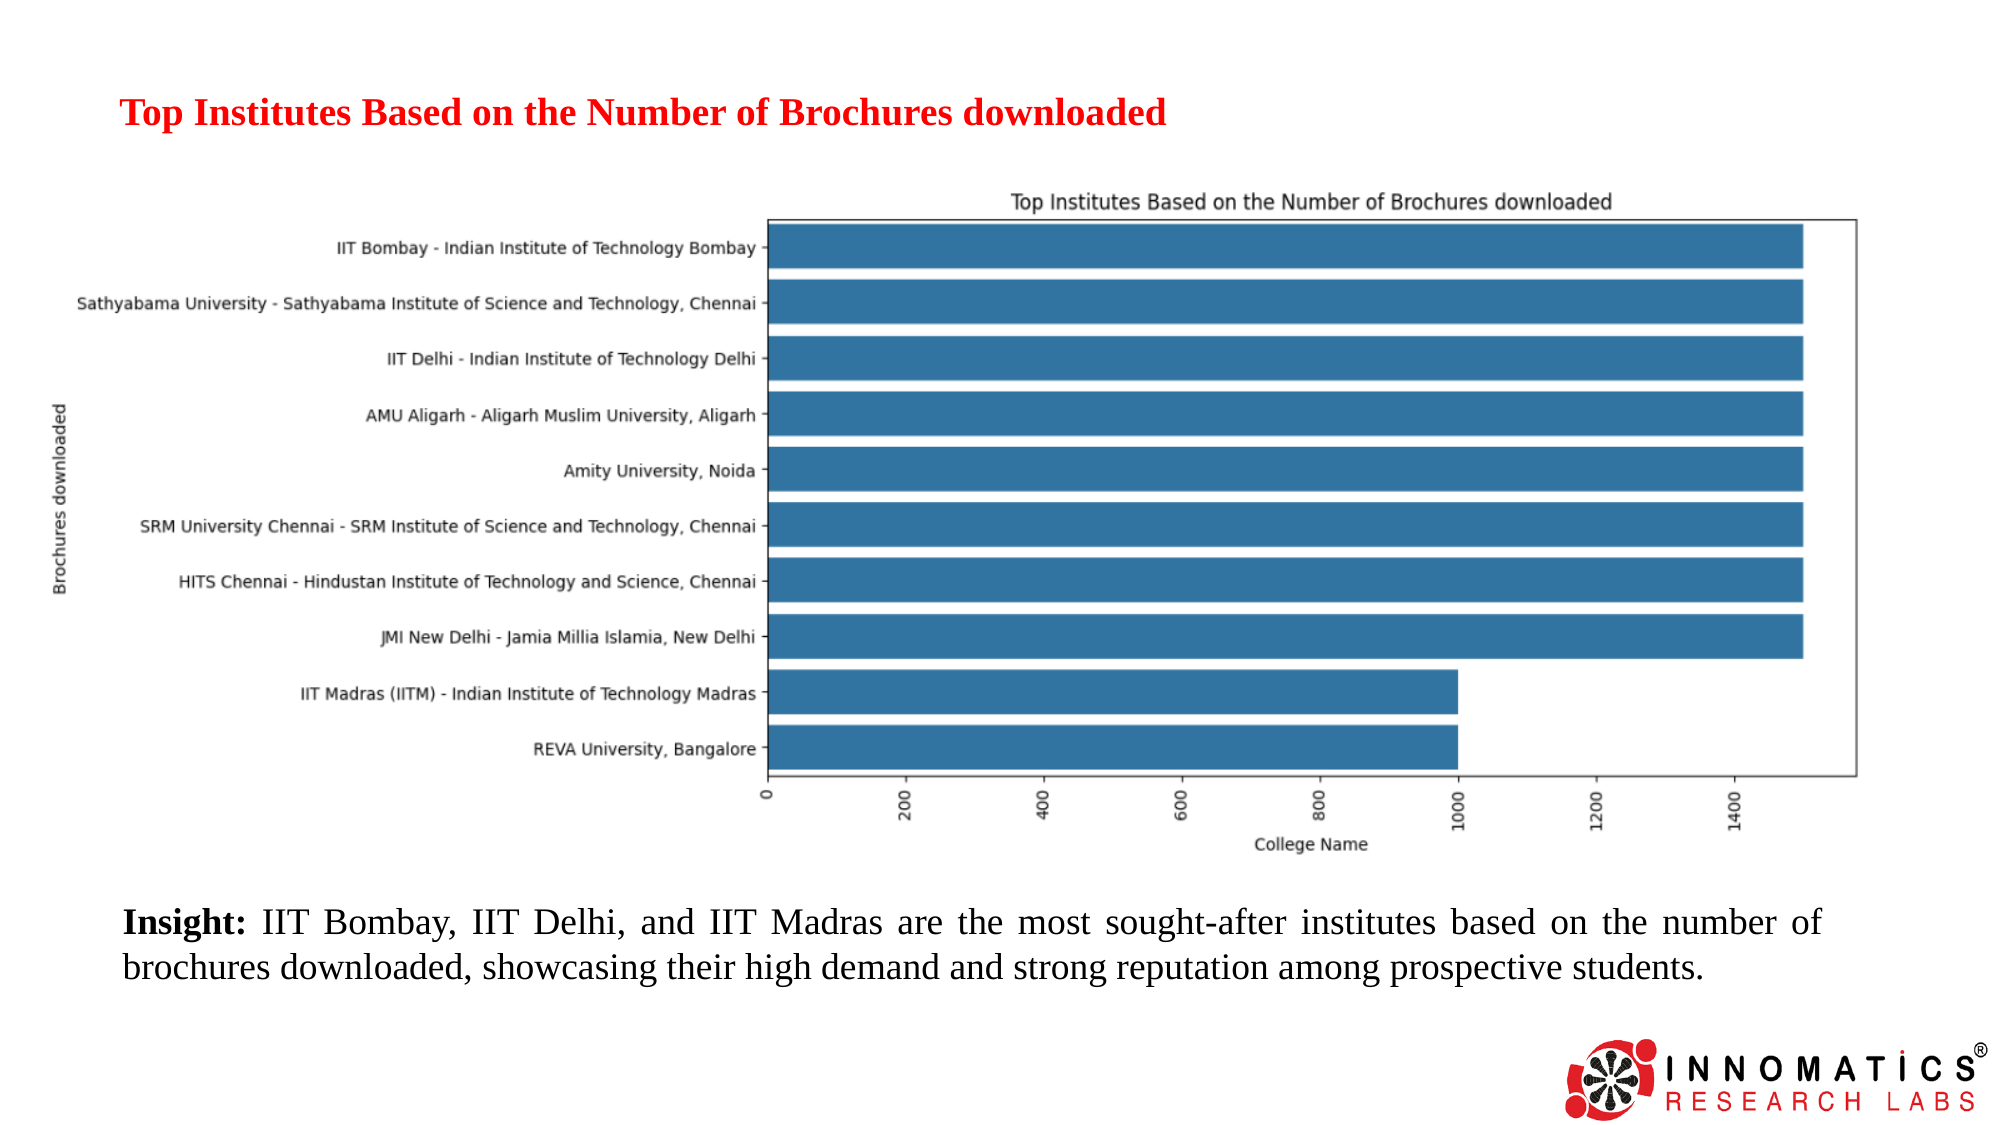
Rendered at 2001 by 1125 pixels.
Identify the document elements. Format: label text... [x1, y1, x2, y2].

picture [1553, 1025, 2000, 1125]
picture [27, 170, 1878, 876]
title Top Institutes Based on the Number of Brochures downloaded [104, 83, 1844, 170]
text_box Insight: IIT Bombay, IIT Delhi, and IIT Madras are the most sought-after institutes based on the number of brochures downloaded, showcasing their high demand and strong reputation among prospective students. [107, 889, 1840, 1040]
